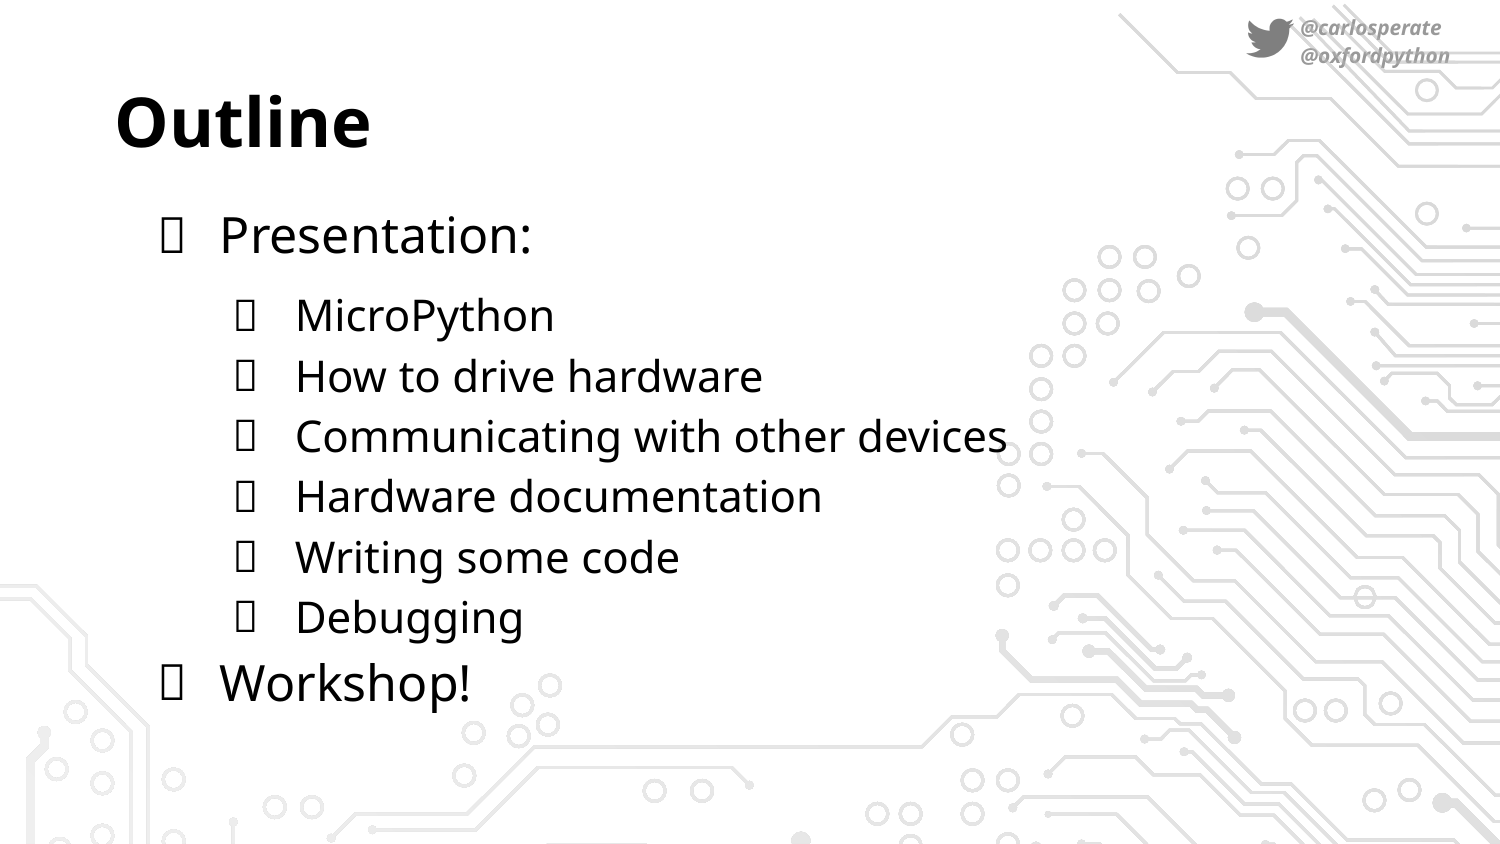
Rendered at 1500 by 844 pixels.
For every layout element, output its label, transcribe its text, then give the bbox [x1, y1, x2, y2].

title Outline [103, 83, 1368, 173]
list Presentation: MicroPython How to drive hardware Communicating with other devices Hardware documentation Writing some code Debugging Workshop! [133, 189, 1449, 750]
picture [1246, 14, 1294, 62]
